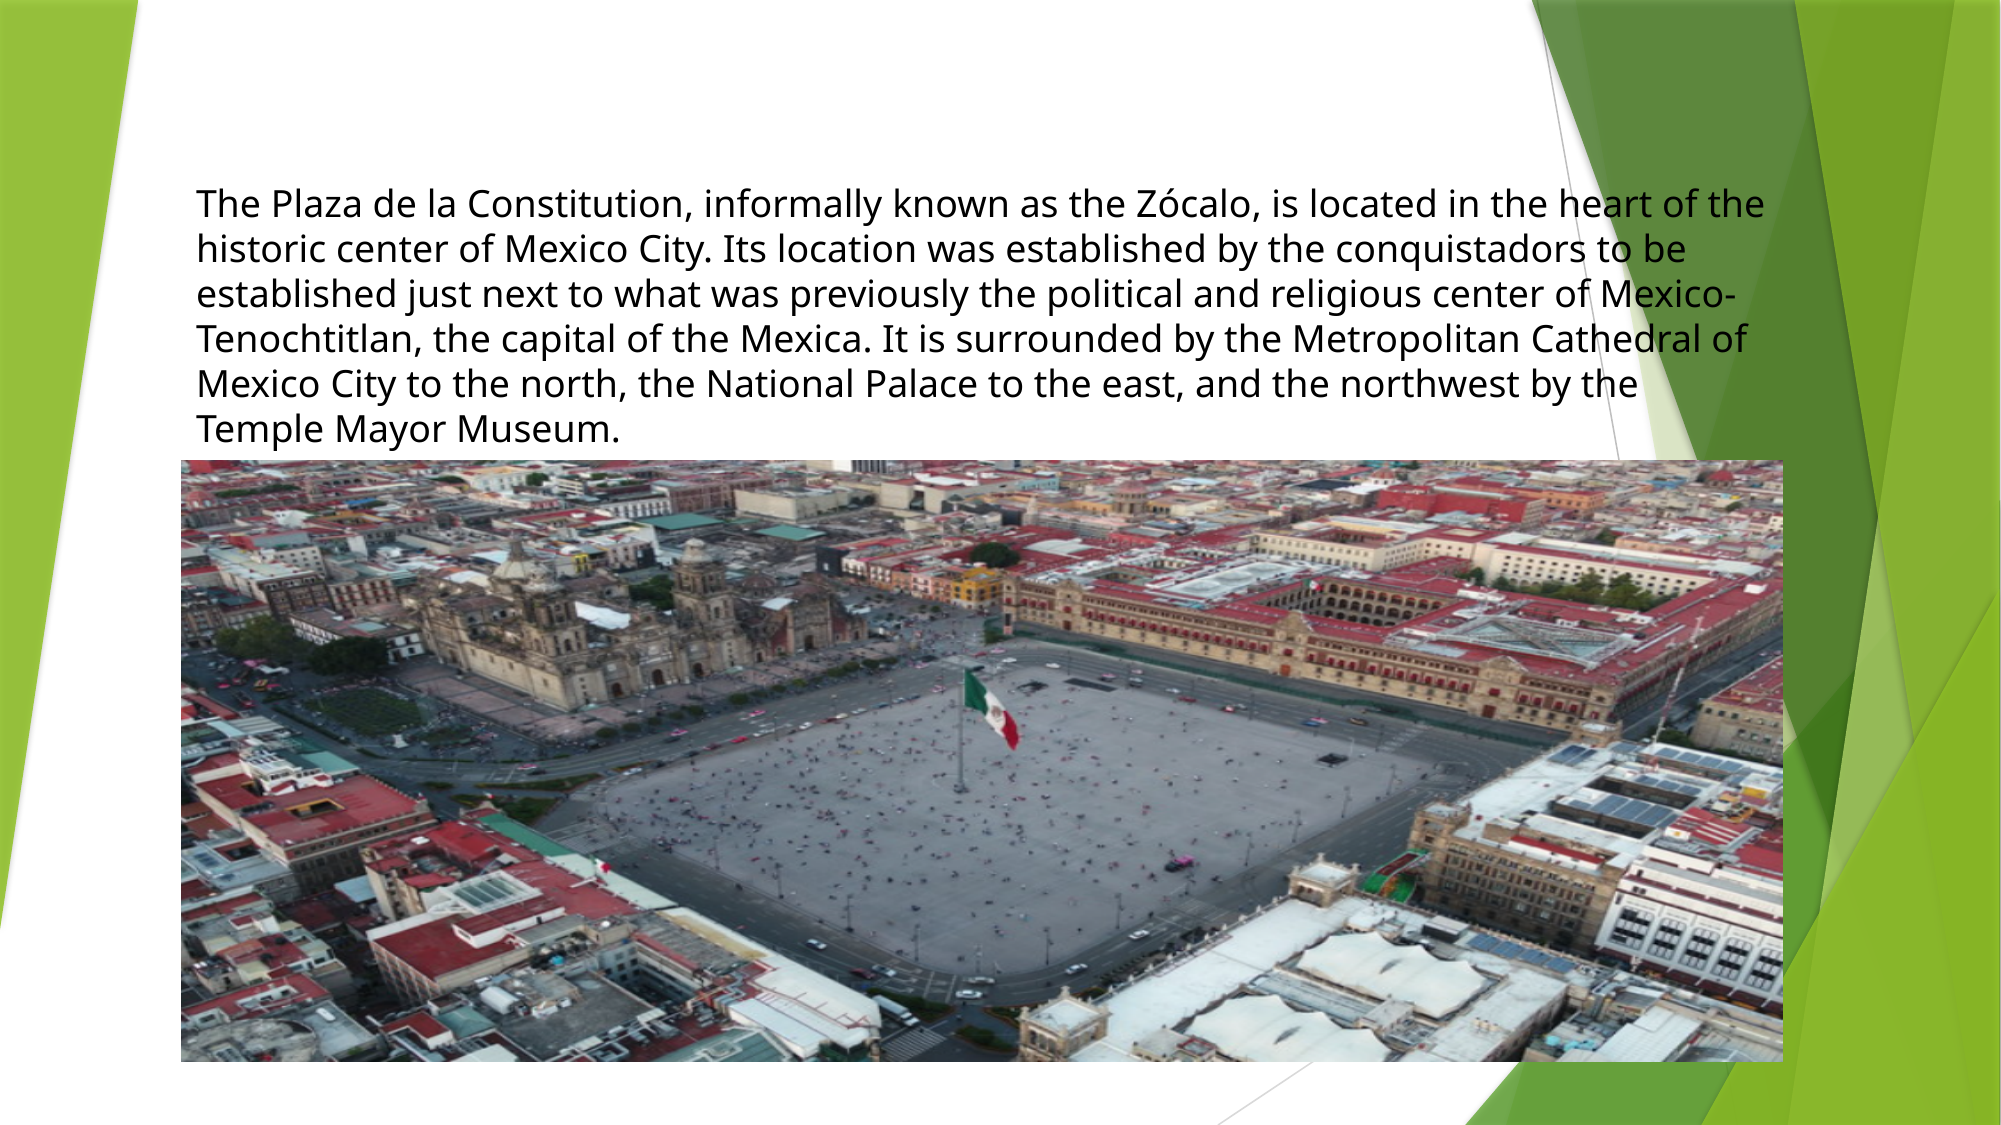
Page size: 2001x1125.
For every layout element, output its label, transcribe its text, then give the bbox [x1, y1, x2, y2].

picture [180, 460, 1783, 1063]
text_box The Plaza de la Constitution, informally known as the Zócalo, is located in the heart of the historic center of Mexico City. Its location was established by the conquistadors to be established just next to what was previously the political and religious center of Mexico-Tenochtitlan, the capital of the Mexica. It is surrounded by the Metropolitan Cathedral of Mexico City to the north, the National Palace to the east, and the northwest by the Temple Mayor Museum. [181, 173, 1783, 458]
